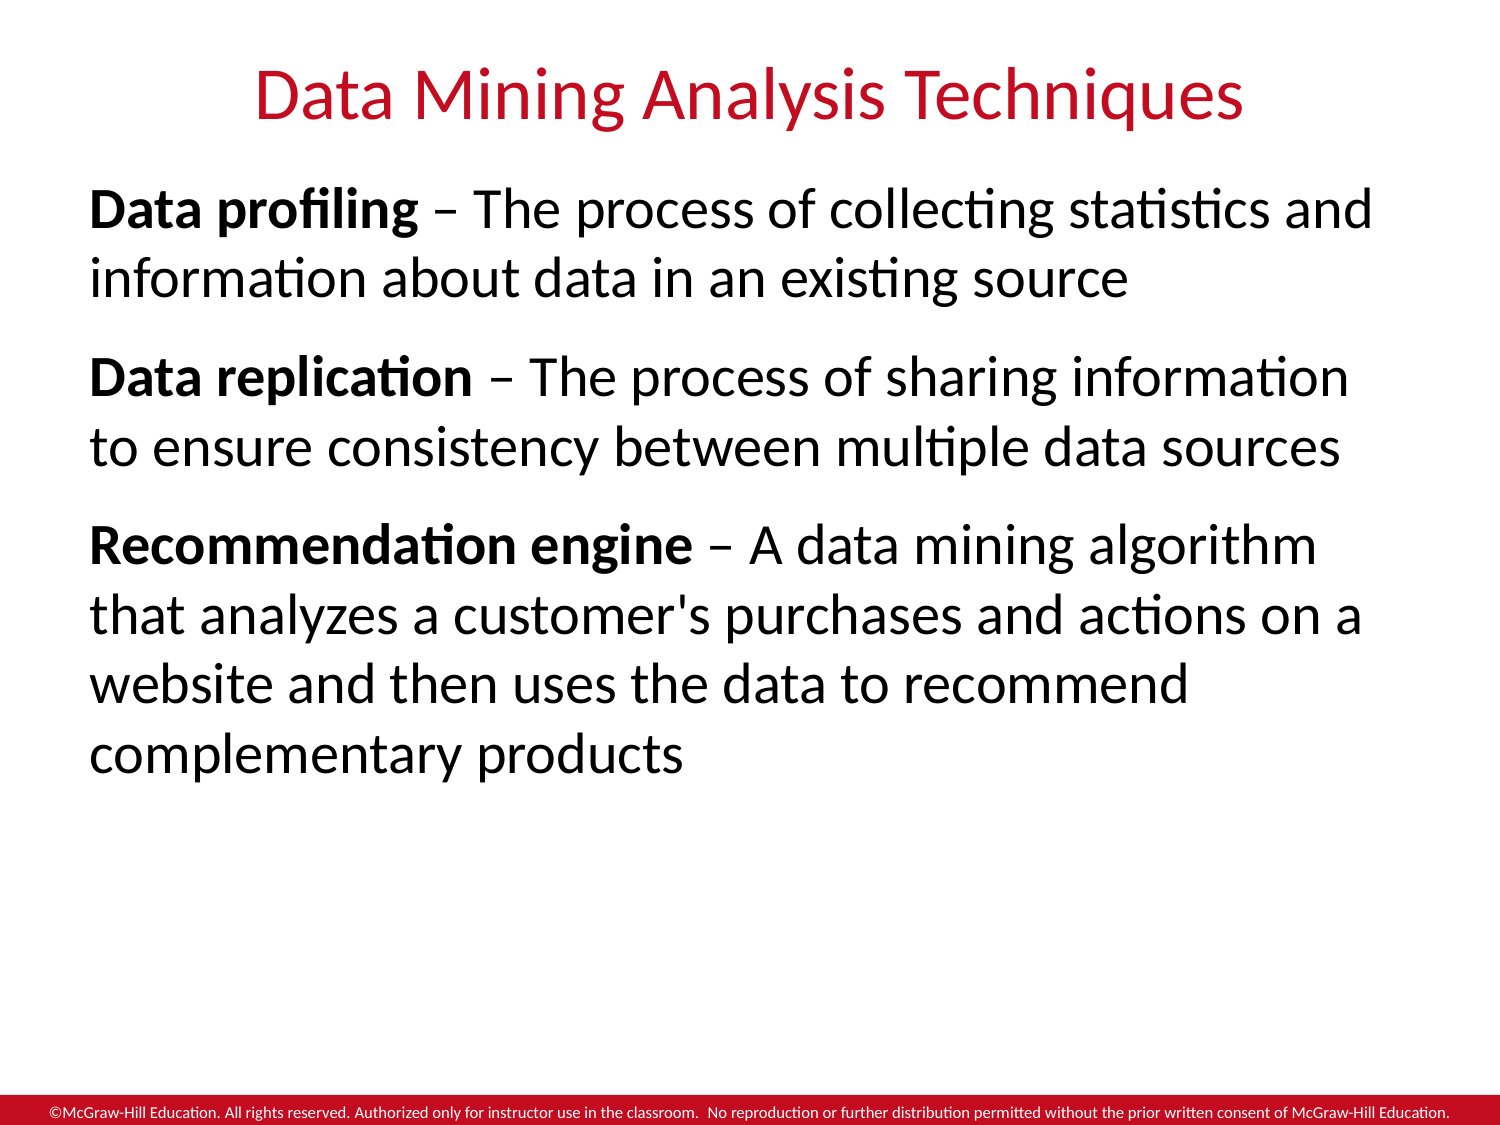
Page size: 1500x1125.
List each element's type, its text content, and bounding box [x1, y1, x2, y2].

title Data Mining Analysis Techniques [0, 37, 1500, 138]
list Data profiling – The process of collecting statistics and information about data in an existing source Data replication – The process of sharing information to ensure consistency between multiple data sources Recommendation engine – A data mining algorithm that analyzes a customer's purchases and actions on a website and then uses the data to recommend complementary products [75, 162, 1425, 1075]
